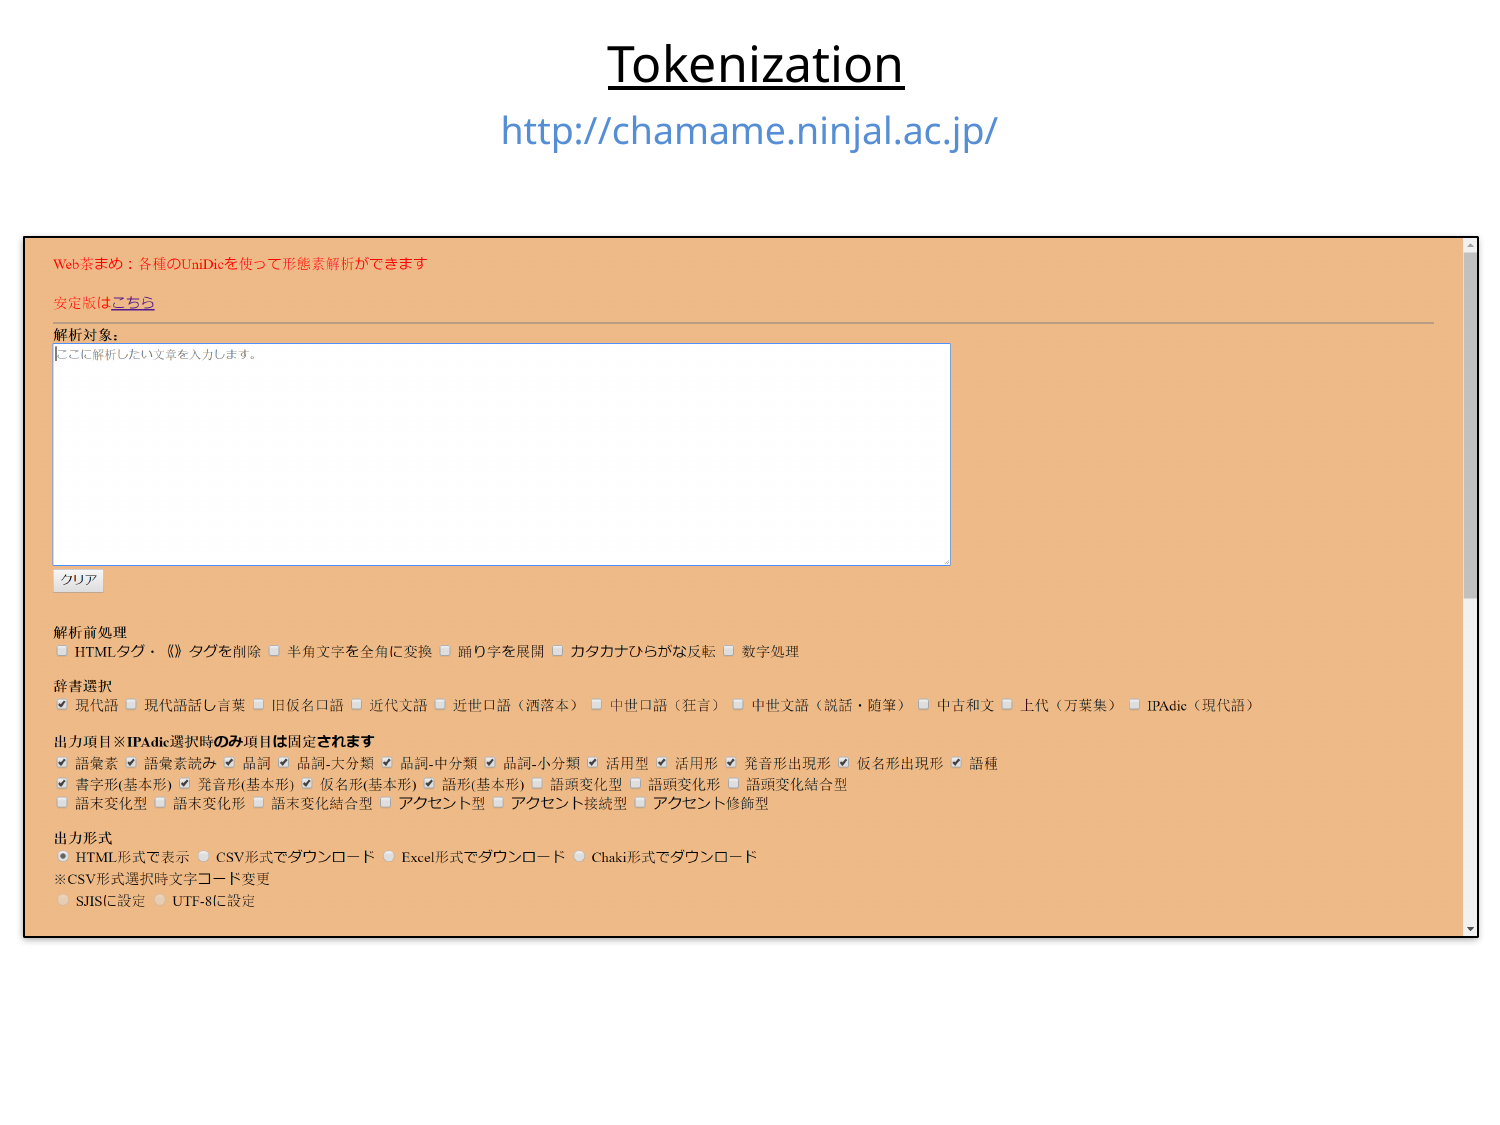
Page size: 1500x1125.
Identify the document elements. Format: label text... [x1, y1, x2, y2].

picture [24, 237, 1478, 937]
text_box http://chamame.ninjal.ac.jp/ [485, 100, 1014, 160]
text_box Tokenization [374, 24, 1138, 100]
